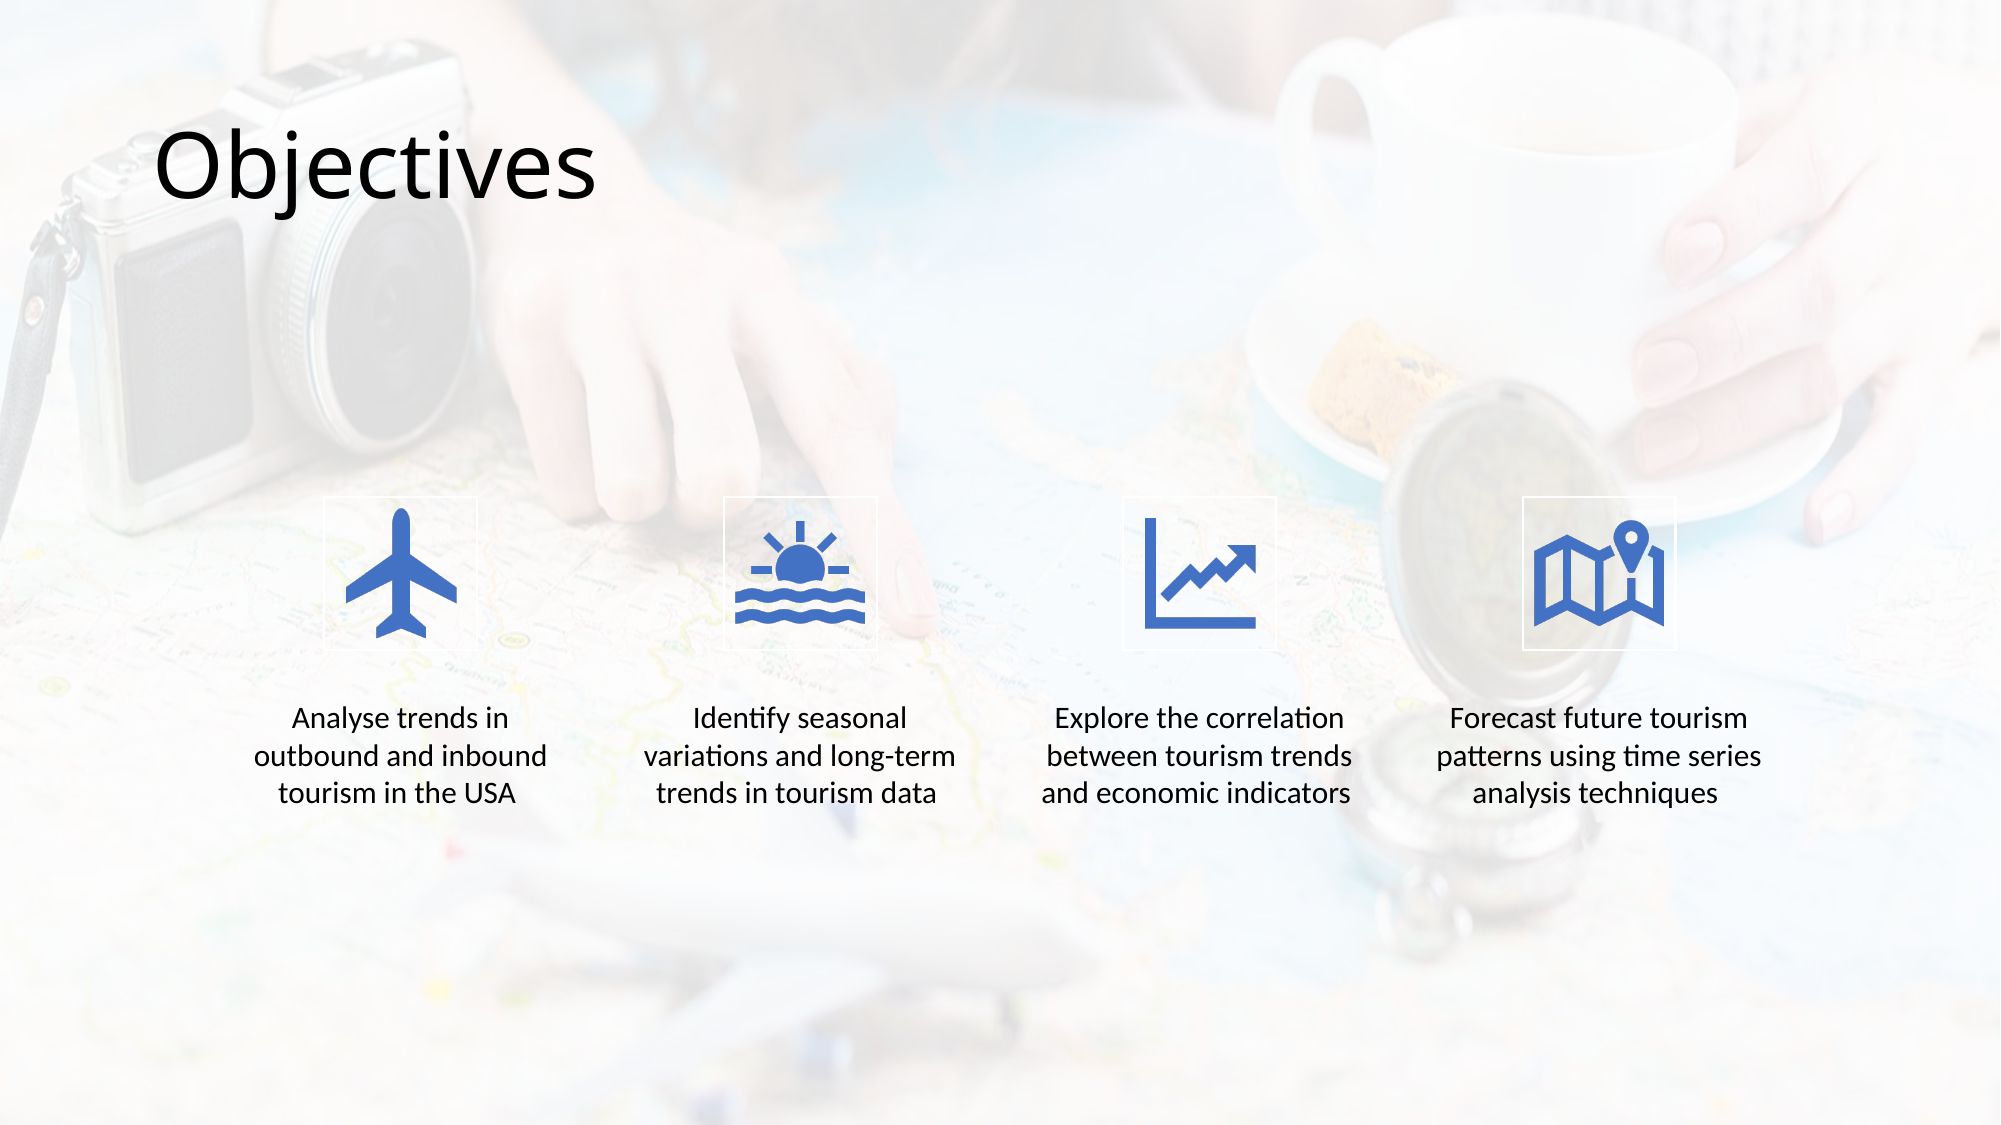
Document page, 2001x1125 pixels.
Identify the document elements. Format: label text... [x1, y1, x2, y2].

title Objectives [137, 59, 1863, 278]
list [137, 299, 1863, 1014]
